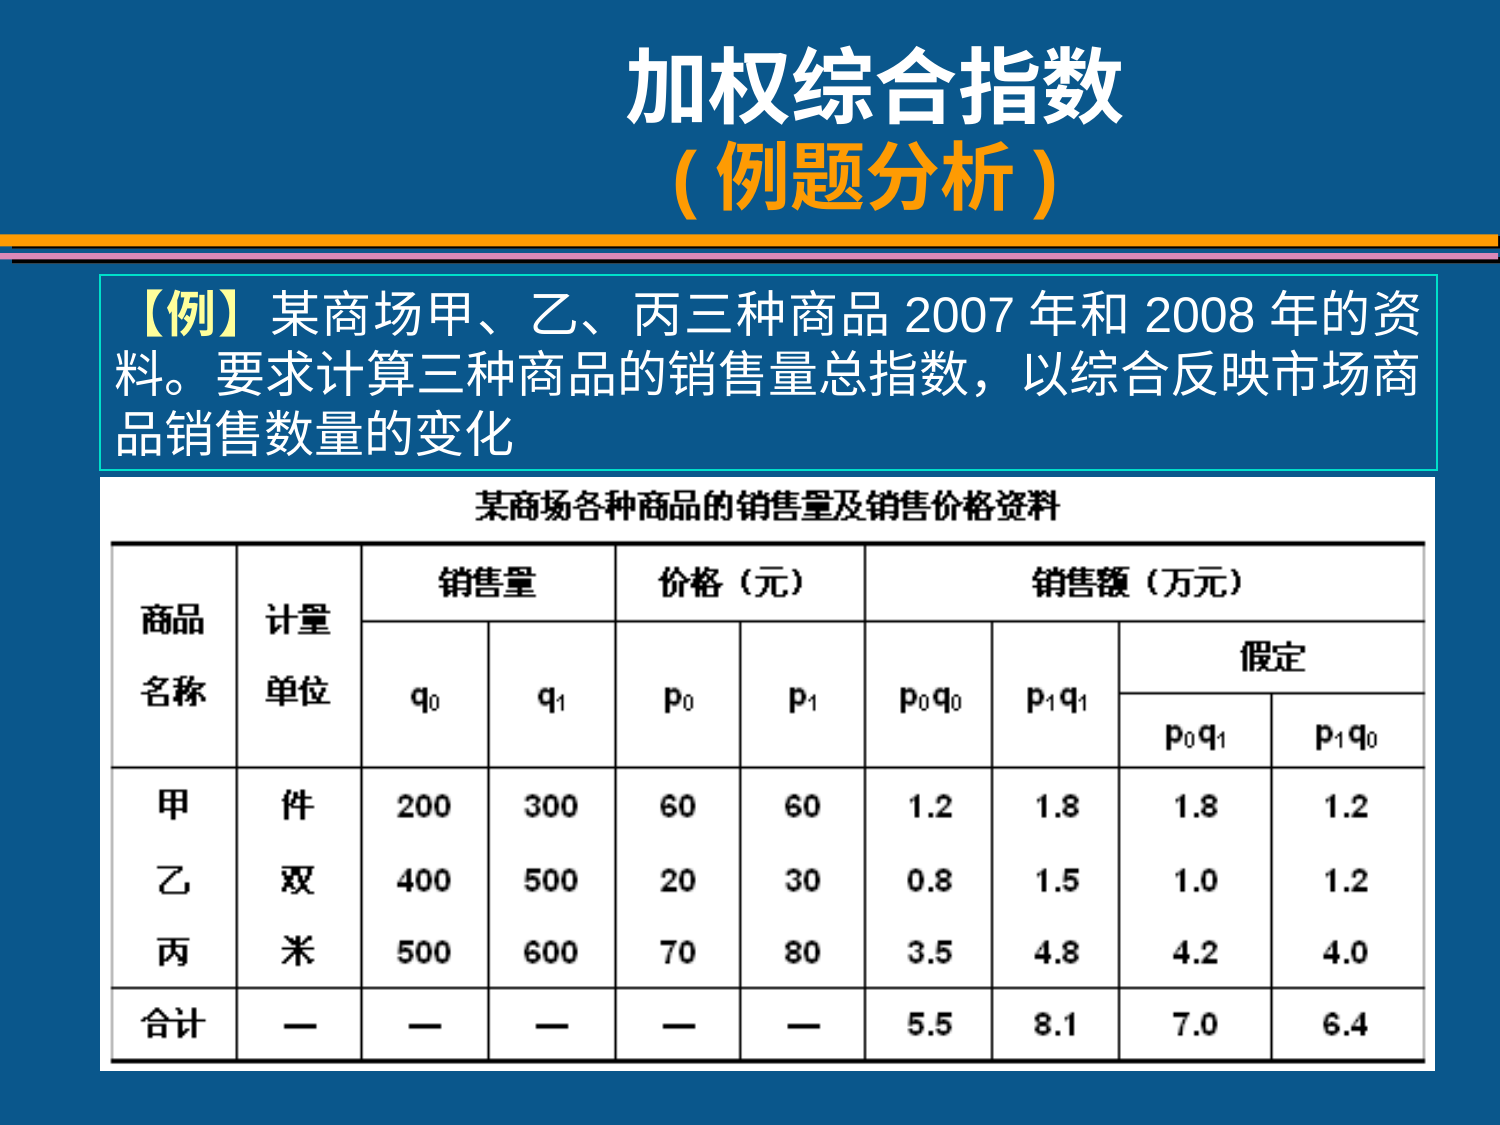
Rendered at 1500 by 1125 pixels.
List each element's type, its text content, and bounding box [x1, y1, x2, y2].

picture [100, 477, 1435, 1071]
title 加权综合指数 (例题分析) [300, 37, 1450, 225]
text_box 【例】某商场甲、乙、丙三种商品2007年和2008年的资料。要求计算三种商品的销售量总指数，以综合反映市场商品销售数量的变化 [99, 274, 1438, 471]
